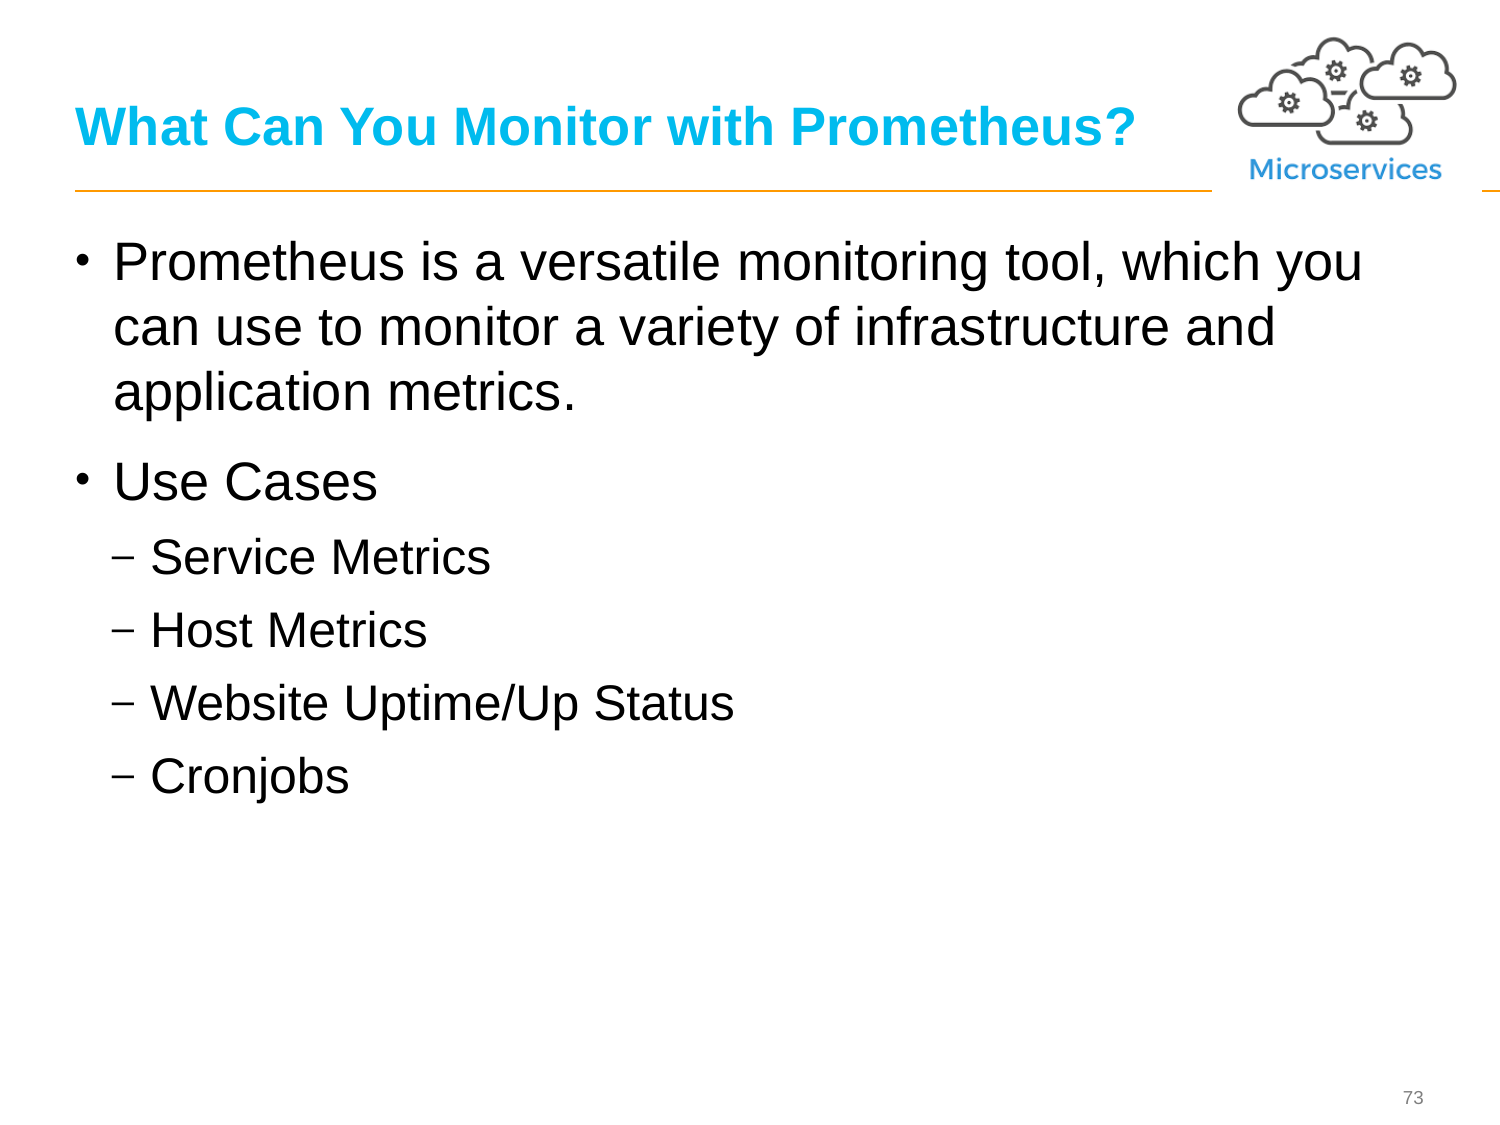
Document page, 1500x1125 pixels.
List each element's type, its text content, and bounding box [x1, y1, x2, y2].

title What Can You Monitor with Prometheus? [75, 27, 1422, 157]
picture [1212, 1, 1482, 203]
list Prometheus is a versatile monitoring tool, which you can use to monitor a variety of infrastructure and application metrics. Use Cases Service Metrics Host Metrics Website Uptime/Up Status Cronjobs [75, 226, 1425, 1018]
